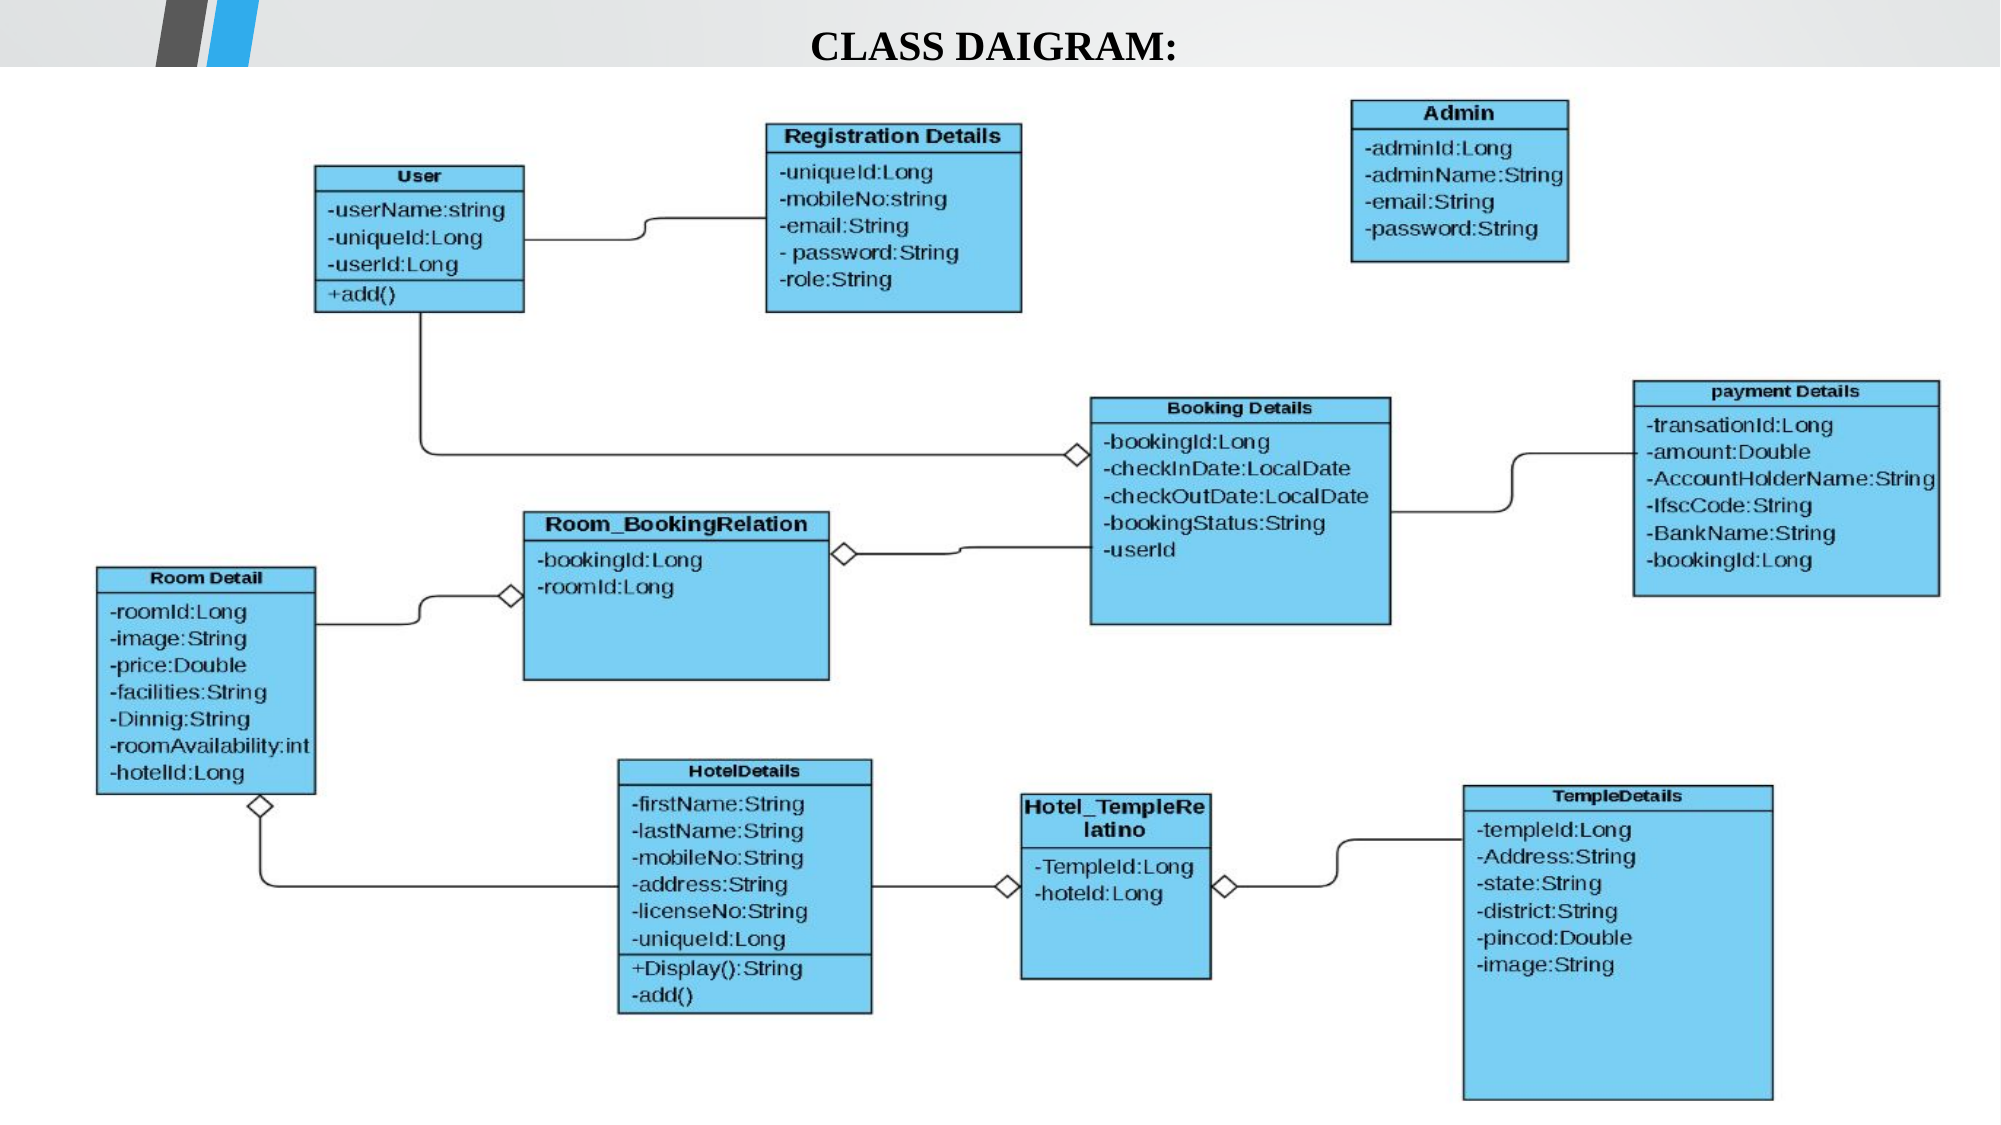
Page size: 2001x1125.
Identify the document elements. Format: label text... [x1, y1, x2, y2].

title CLASS DAIGRAM: [0, 0, 2000, 66]
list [0, 66, 2000, 1125]
